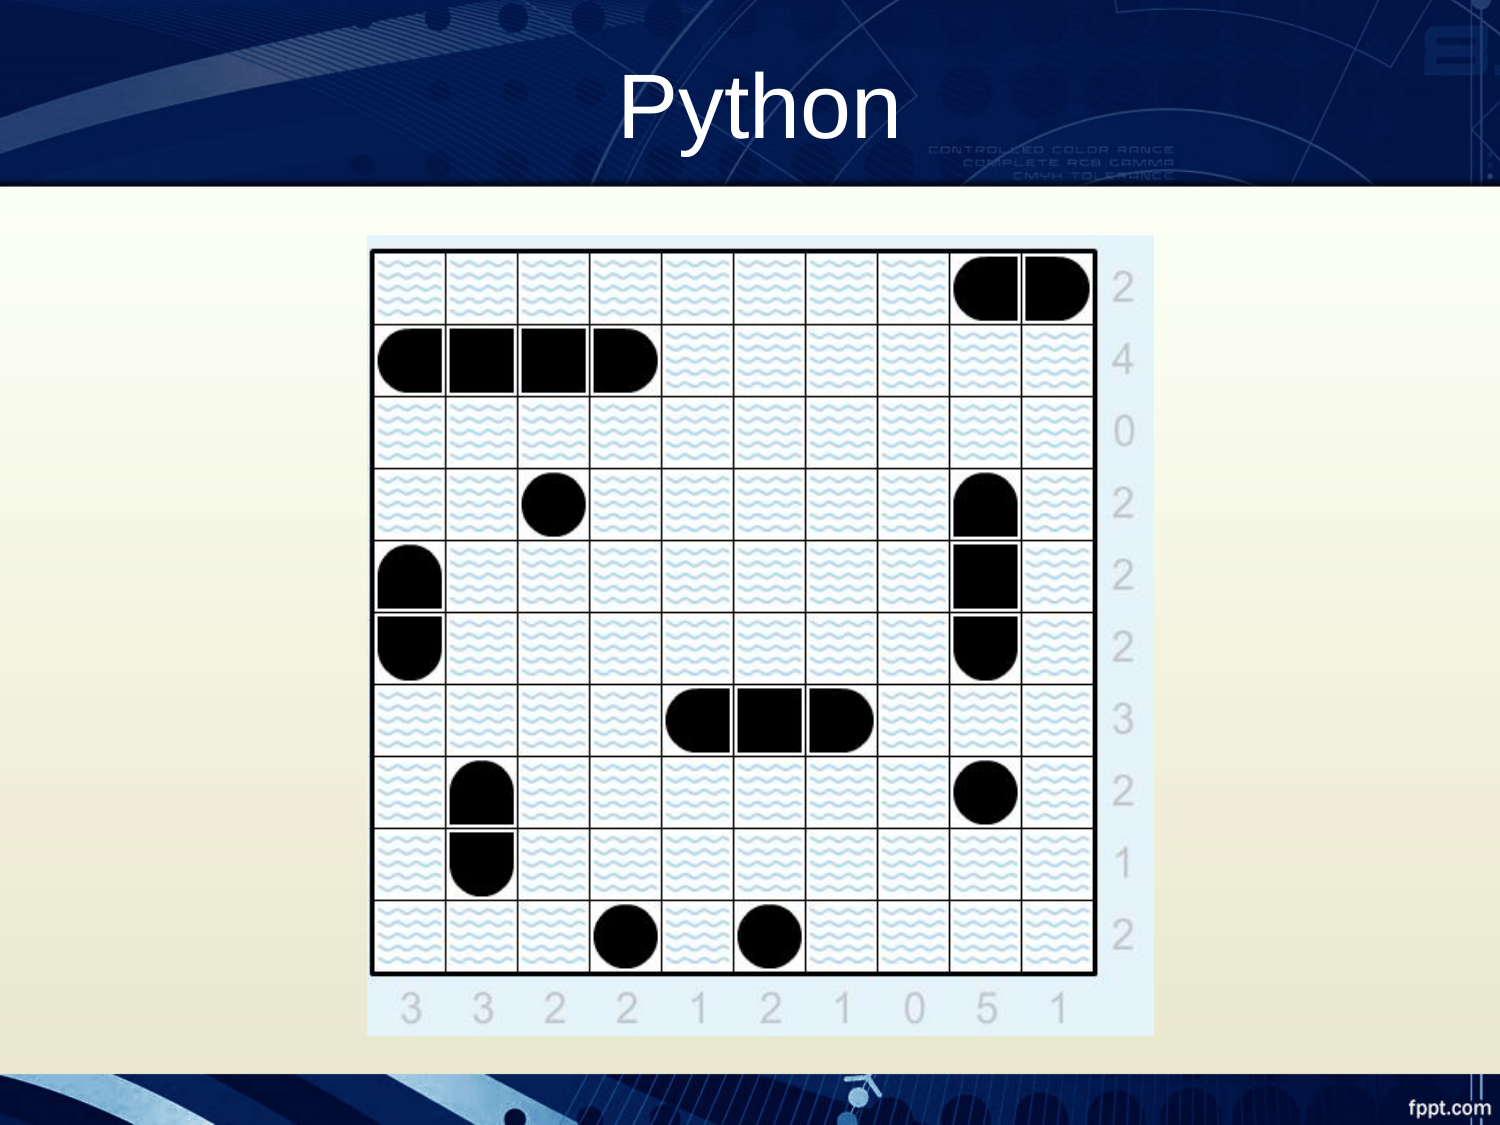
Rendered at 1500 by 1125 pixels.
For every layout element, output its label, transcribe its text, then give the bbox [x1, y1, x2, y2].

title Python [85, 19, 1436, 185]
picture [0, 0, 1500, 1125]
